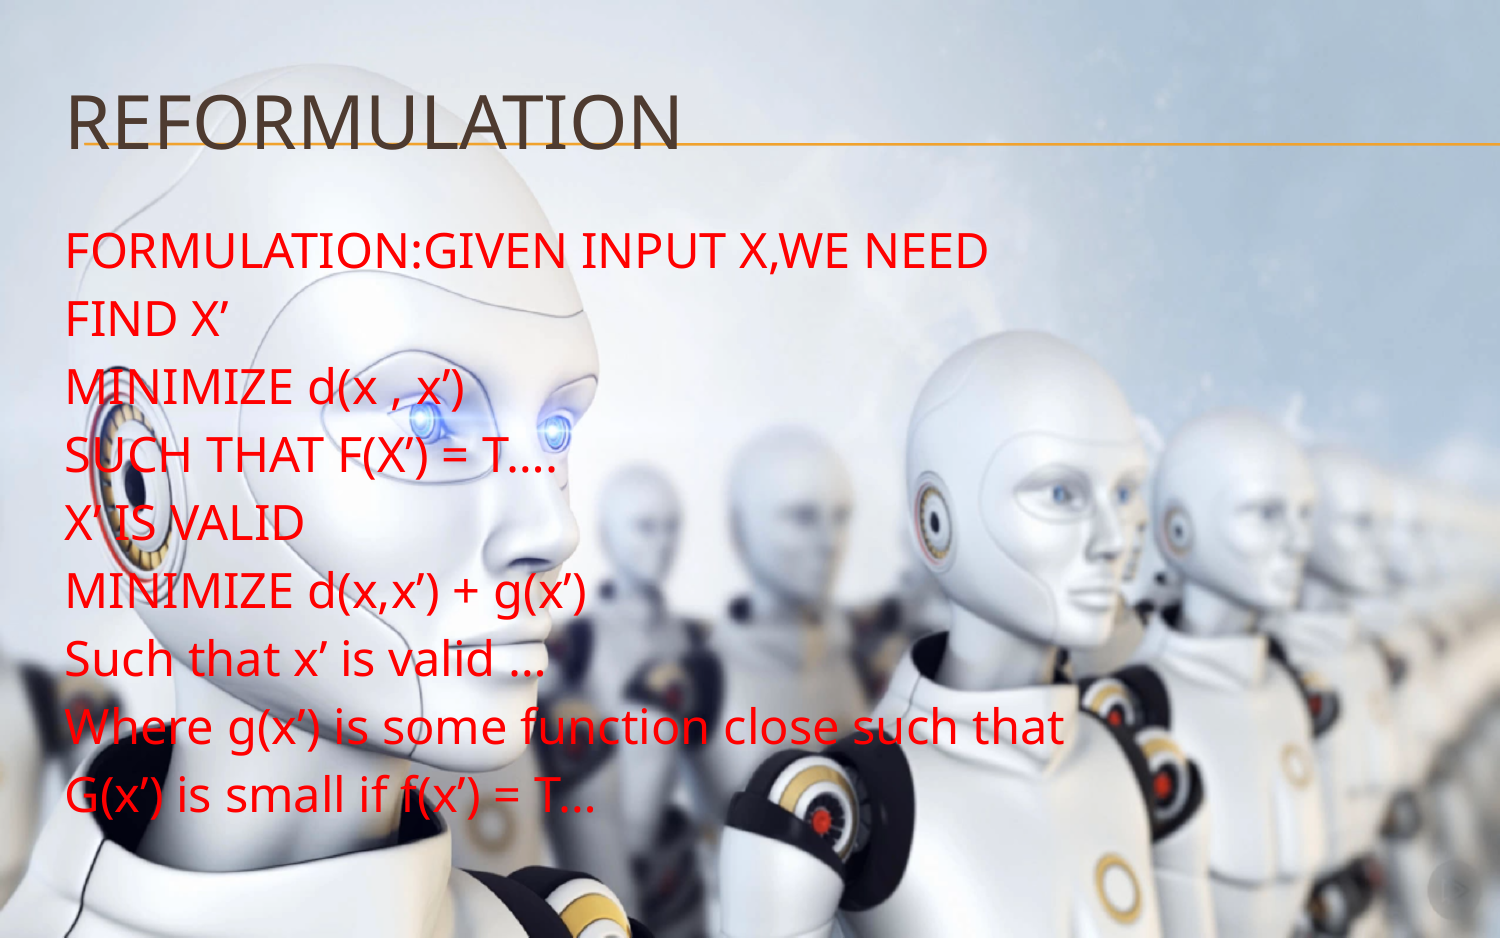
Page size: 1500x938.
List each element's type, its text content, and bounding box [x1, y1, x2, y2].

title REFORMULATION [50, 62, 1475, 177]
picture [0, 0, 1500, 938]
list FORMULATION:GIVEN INPUT X,WE NEED FIND X’ MINIMIZE d(x , x’) SUCH THAT F(X’) = T…. X’ IS VALID MINIMIZE d(x,x’) + g(x’) Such that x’ is valid … Where g(x’) is some function close such that G(x’) is small if f(x’) = T… [50, 212, 1475, 832]
